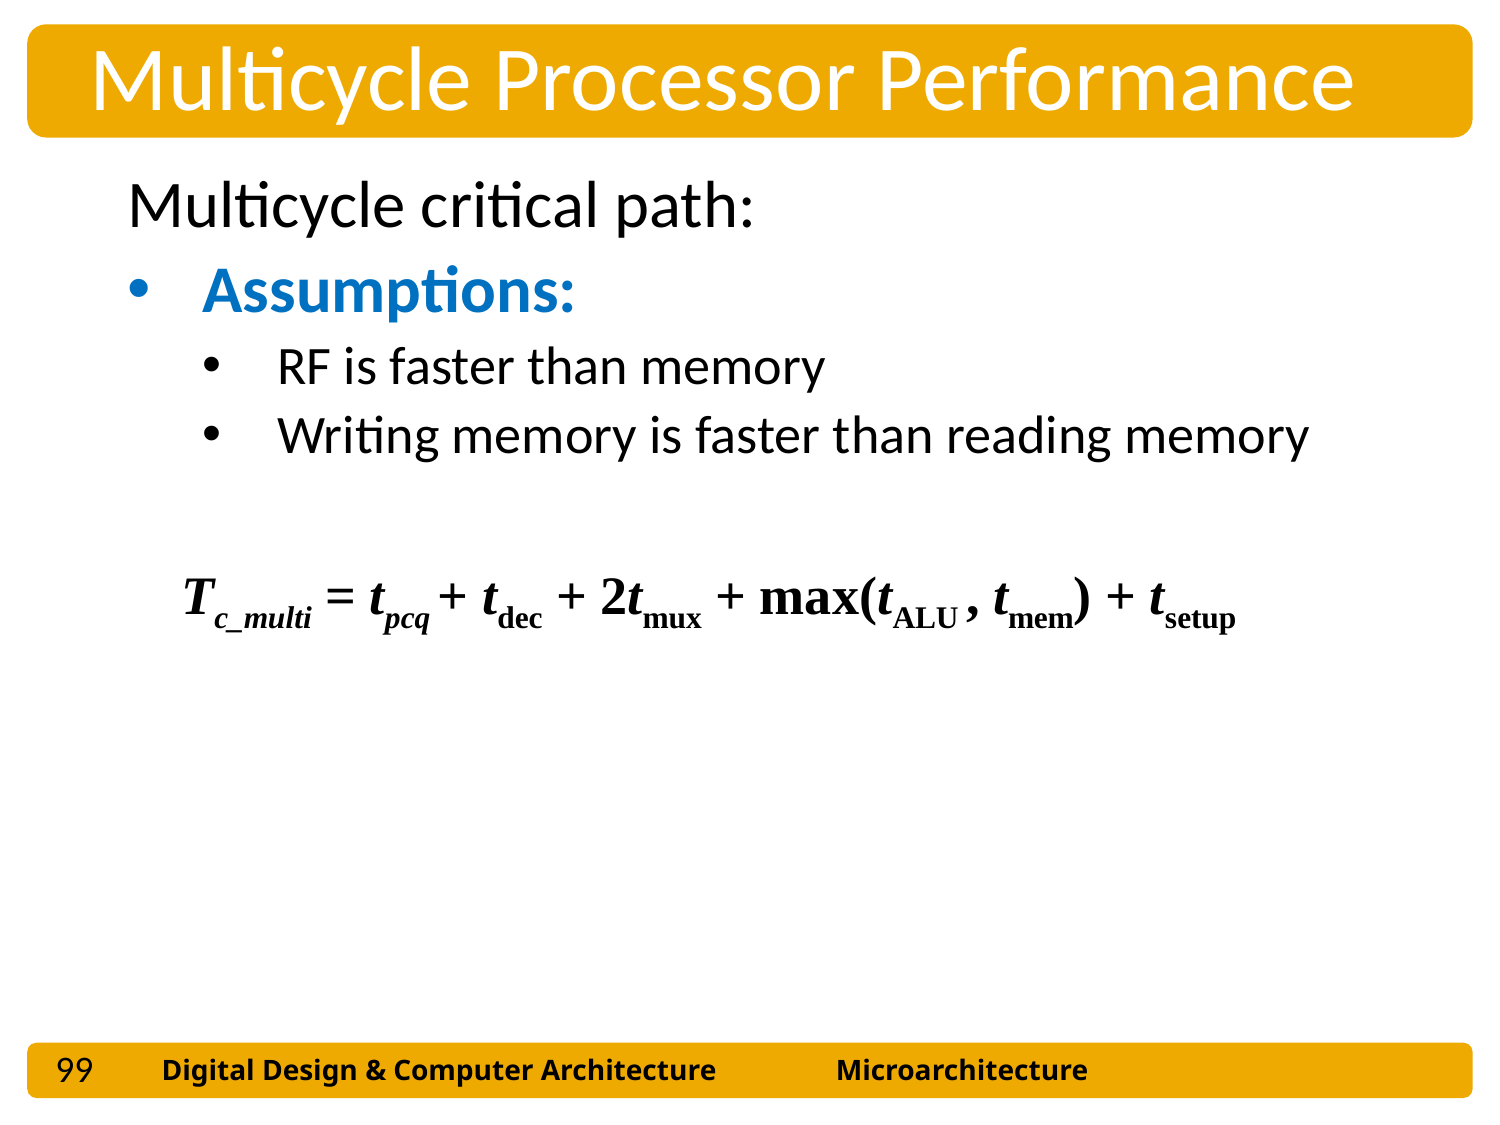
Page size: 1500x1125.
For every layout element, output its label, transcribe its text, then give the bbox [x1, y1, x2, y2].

text_box Multicycle critical path: Assumptions: RF is faster than memory Writing memory is faster than reading memory Tc_multi = tpcq + tdec + 2tmux + max(tALU , tmem) + tsetup [112, 162, 1375, 975]
slide_number 99 [40, 1037, 164, 1096]
text_box Multicycle Processor Performance [75, 11, 1450, 136]
